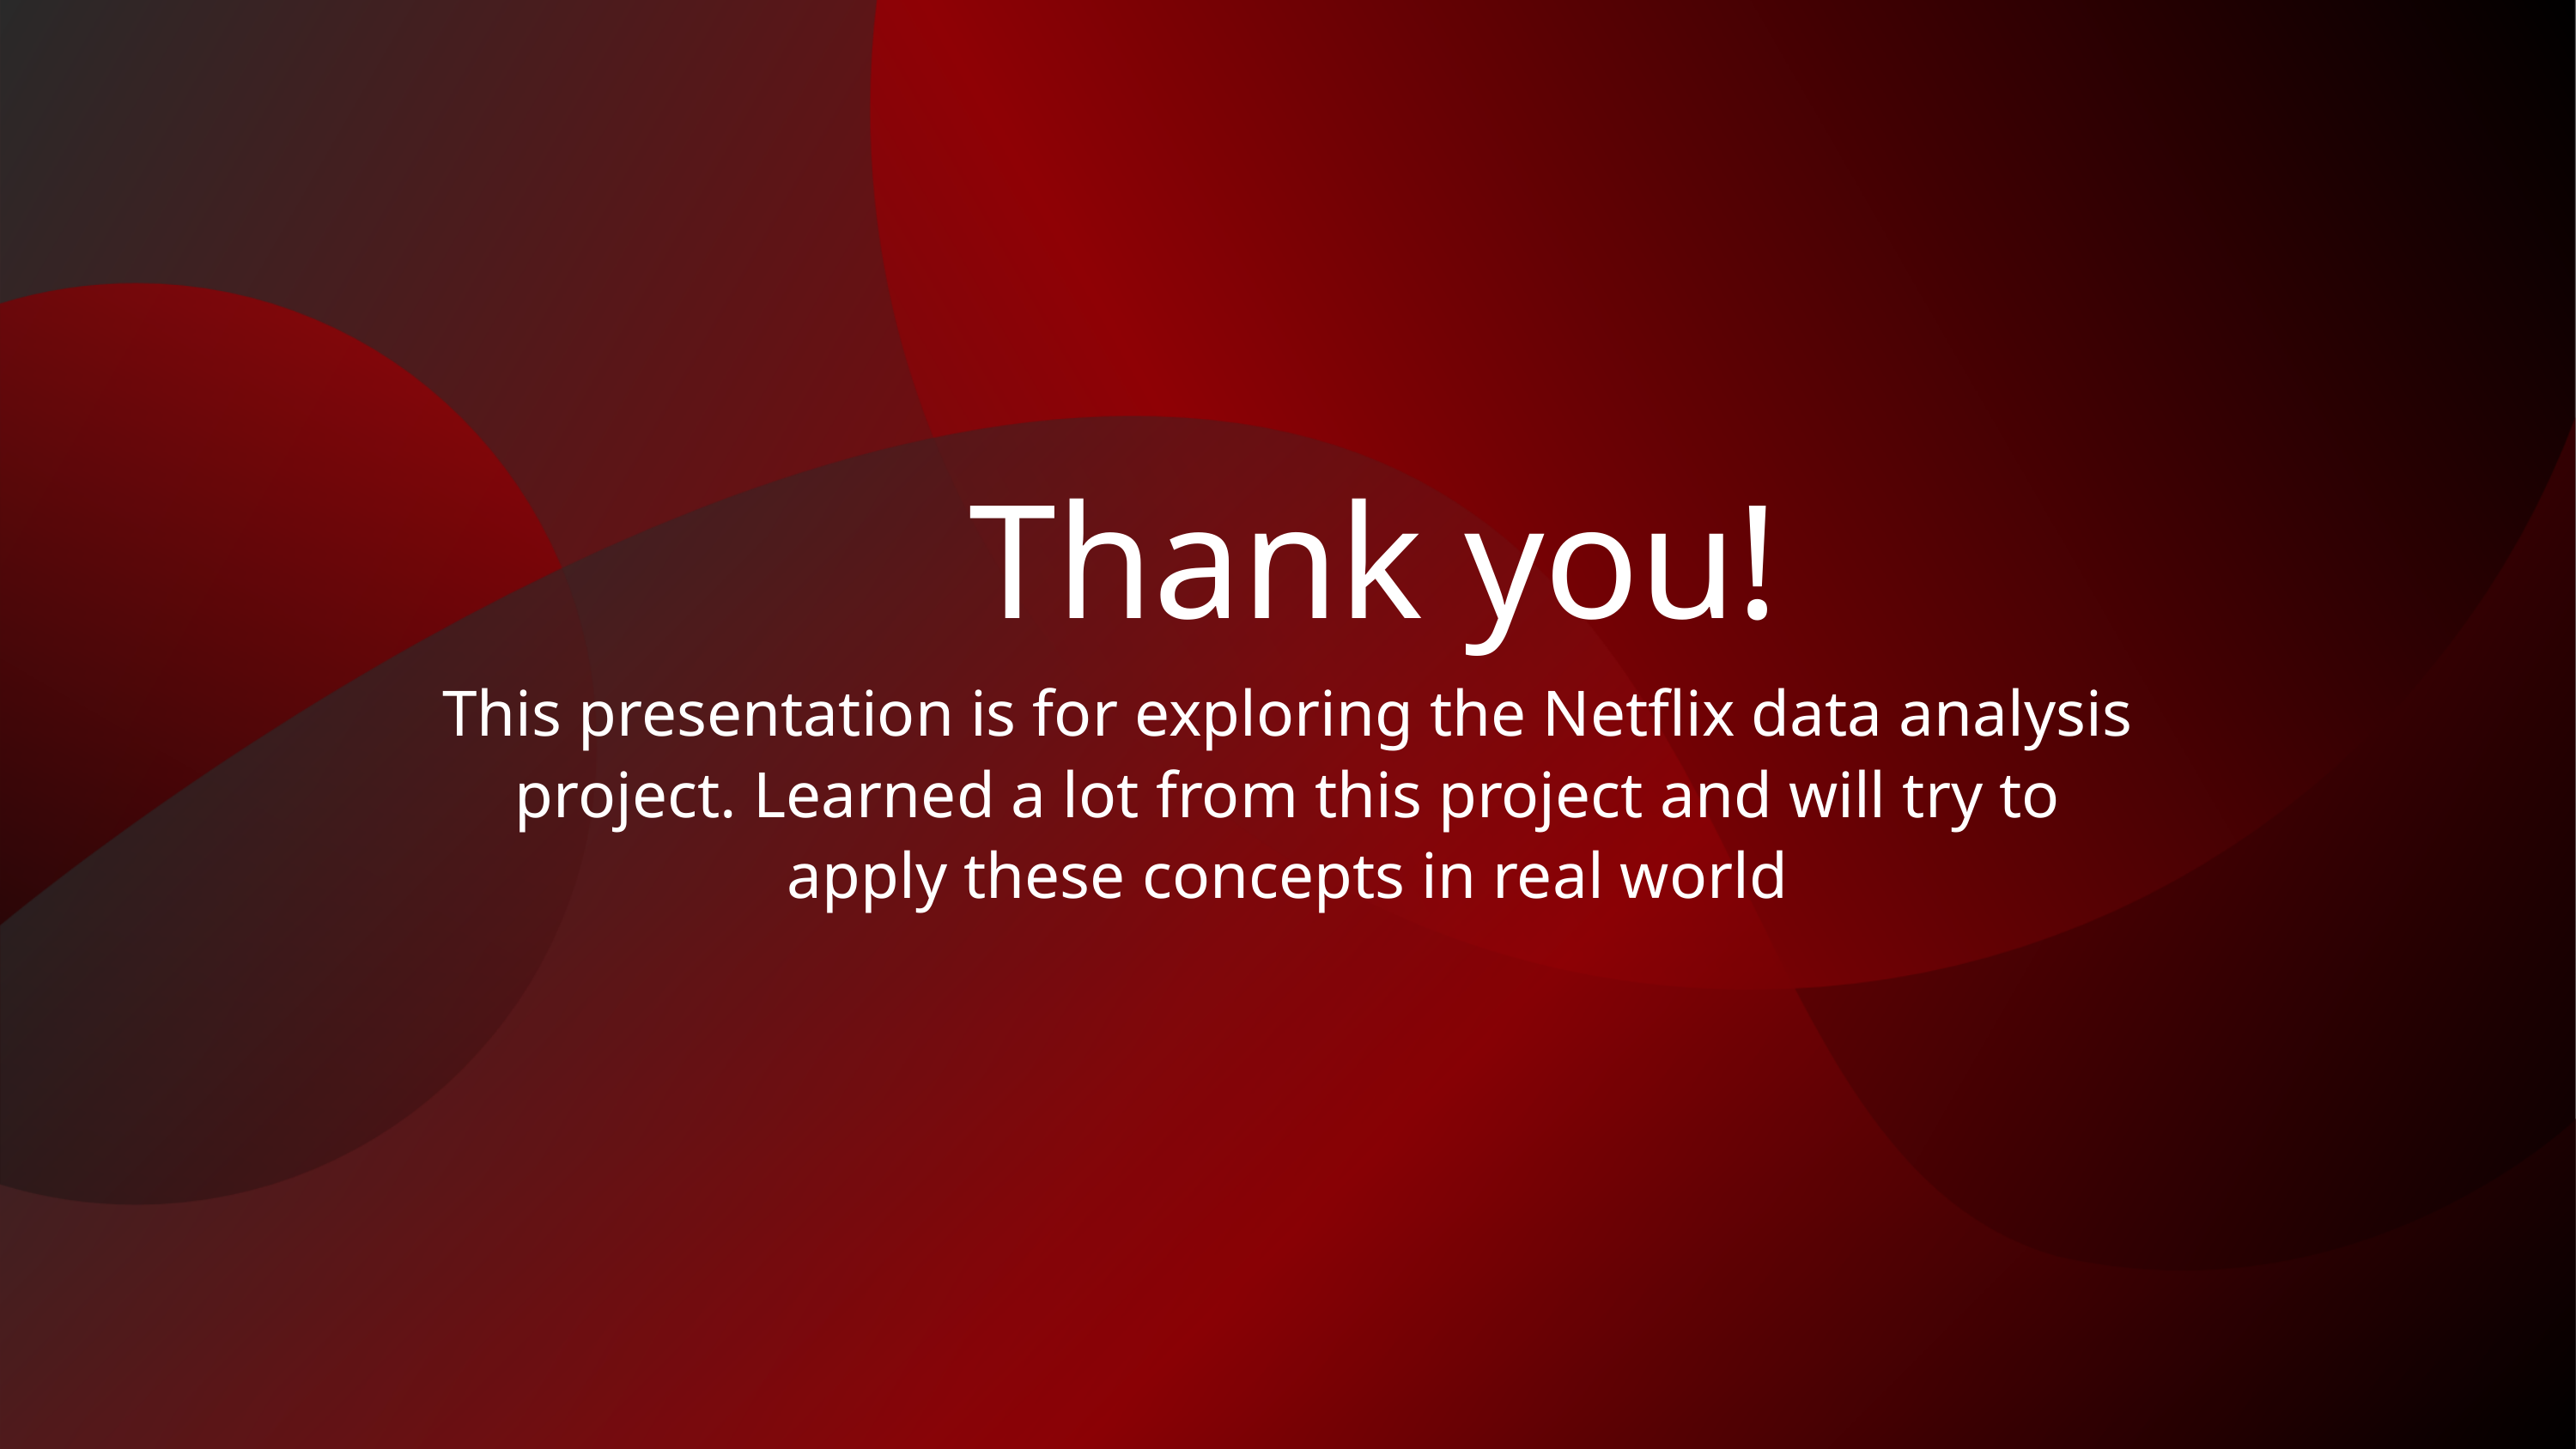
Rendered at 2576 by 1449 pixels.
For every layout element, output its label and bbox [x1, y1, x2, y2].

text_box [0, 0, 2576, 1449]
text_box [435, 460, 2141, 911]
